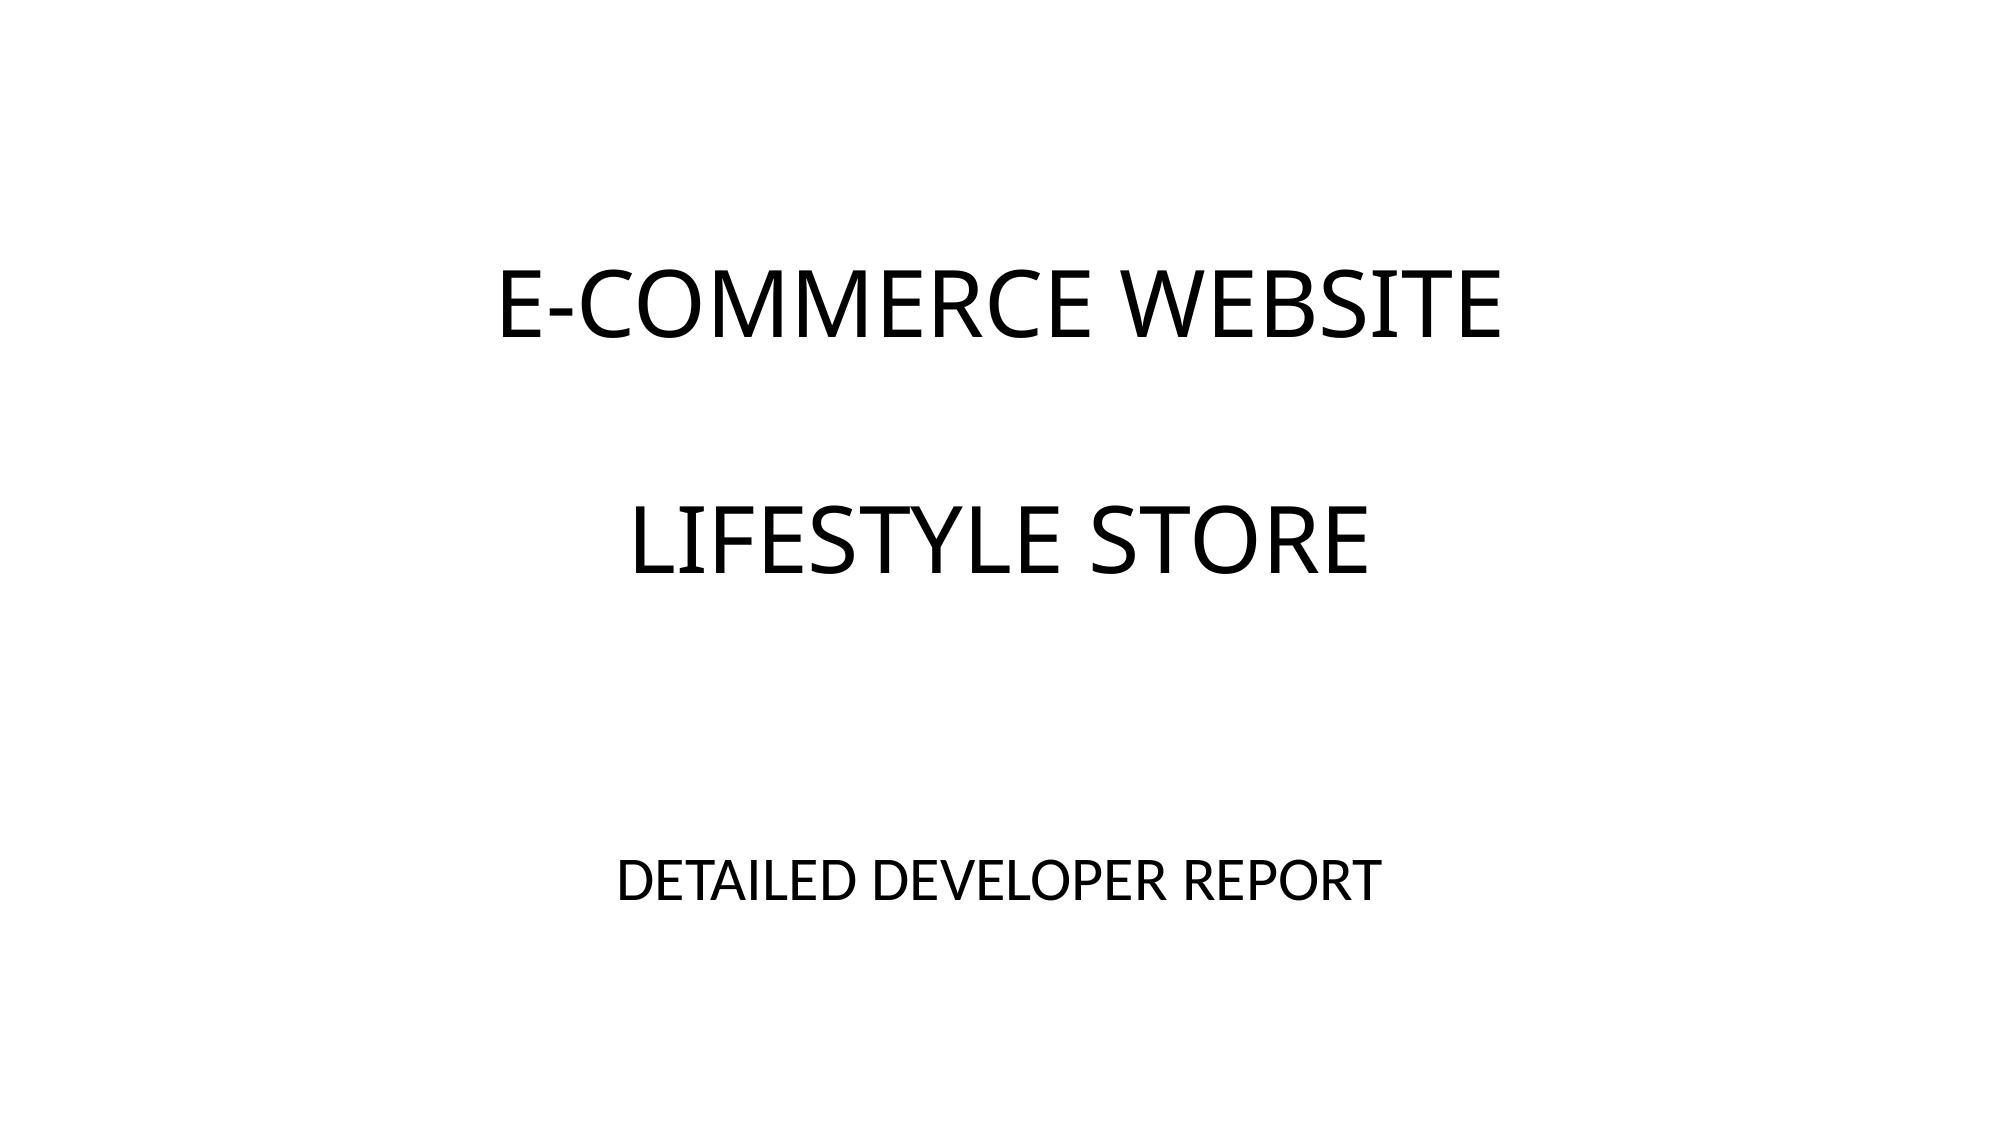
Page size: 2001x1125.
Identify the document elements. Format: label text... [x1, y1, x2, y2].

subtitle E-COMMERCE WEBSITE LIFESTYLE STORE DETAILED DEVELOPER REPORT [249, 119, 1750, 925]
